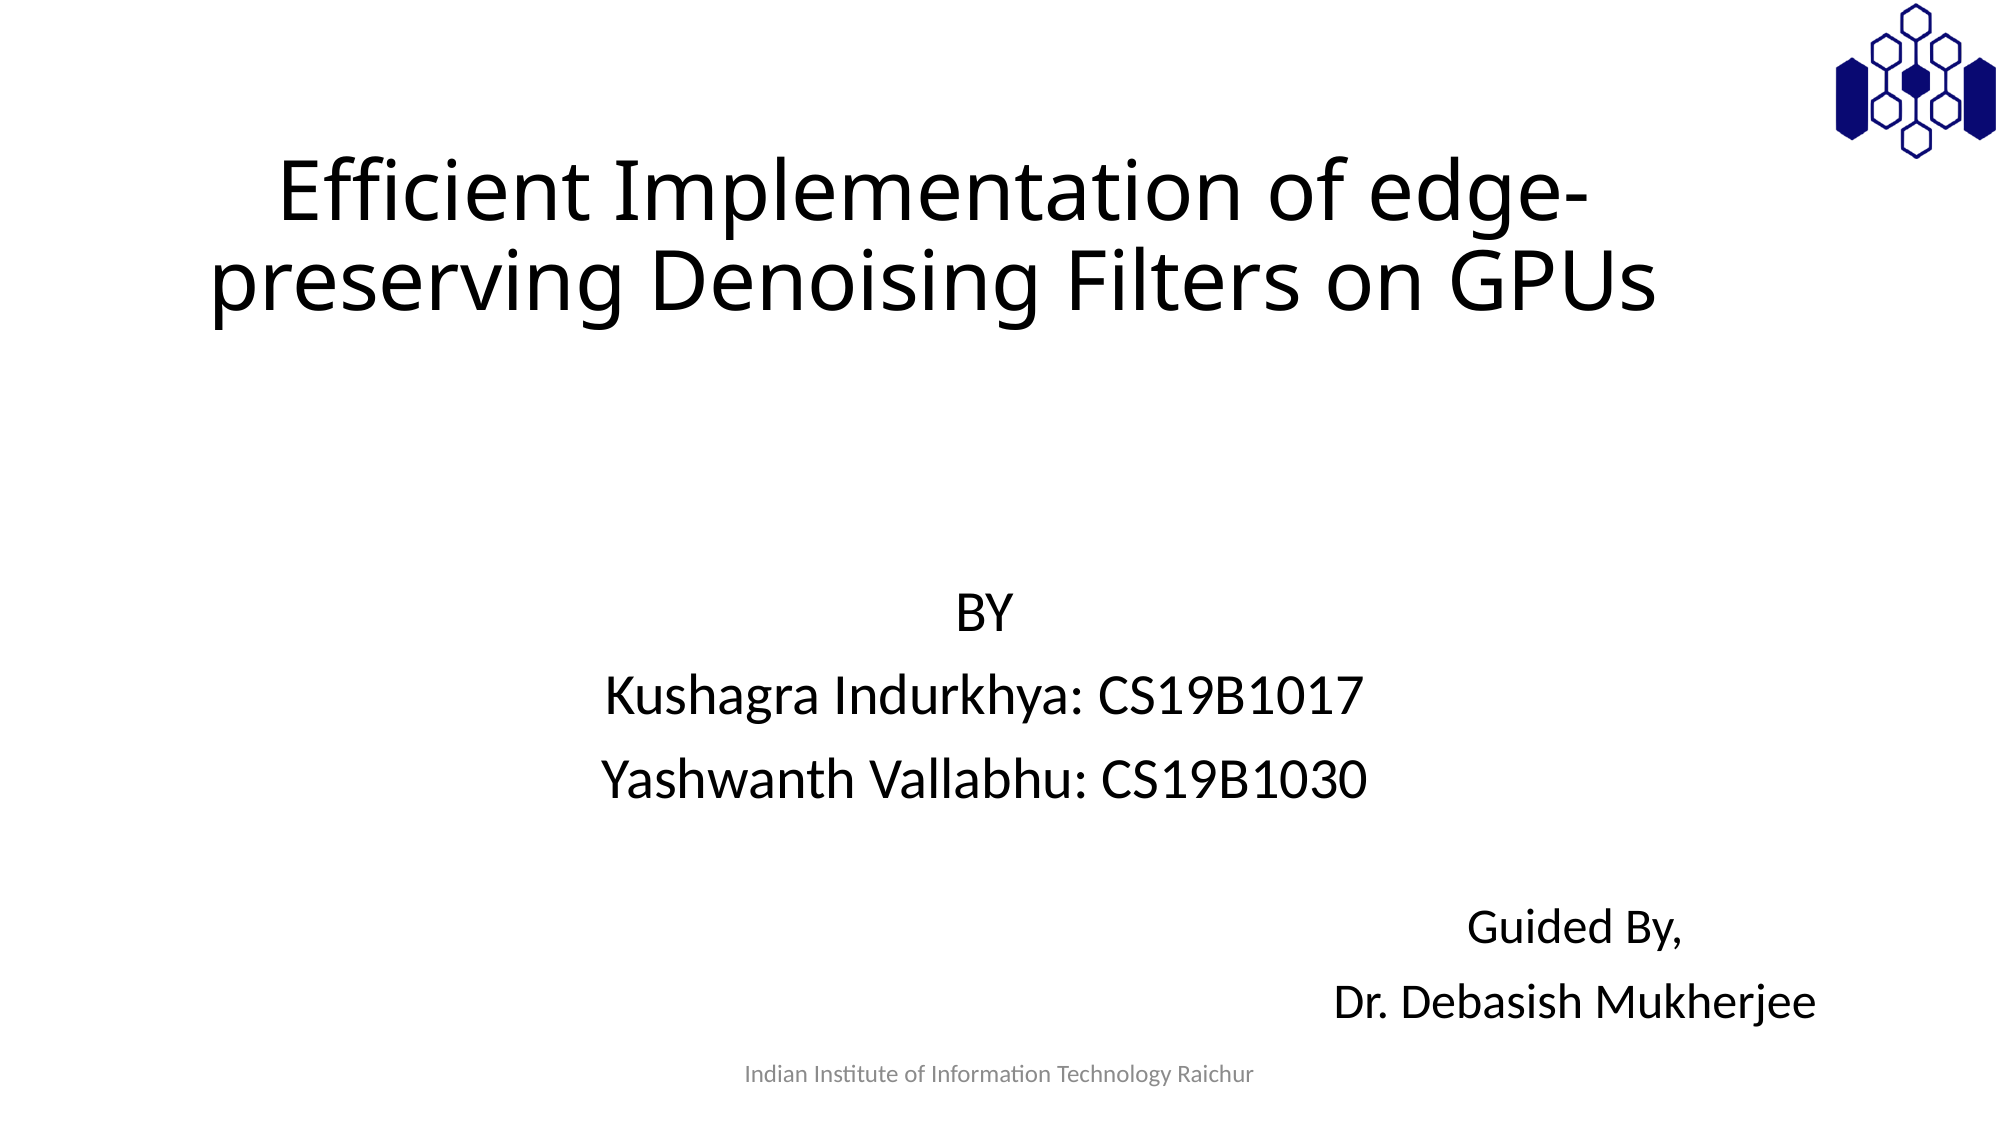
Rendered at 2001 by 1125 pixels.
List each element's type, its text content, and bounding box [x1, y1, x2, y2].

text_box Guided By, Dr. Debasish Mukherjee [1290, 892, 1861, 1062]
title Efficient Implementation of edge-preserving Denoising Filters on GPUs [53, 120, 1815, 336]
footer Indian Institute of Information Technology Raichur [662, 1042, 1338, 1103]
subtitle BY Kushagra Indurkhya: CS19B1017 Yashwanth Vallabhu: CS19B1030 [235, 573, 1735, 845]
picture [1831, 0, 2000, 169]
